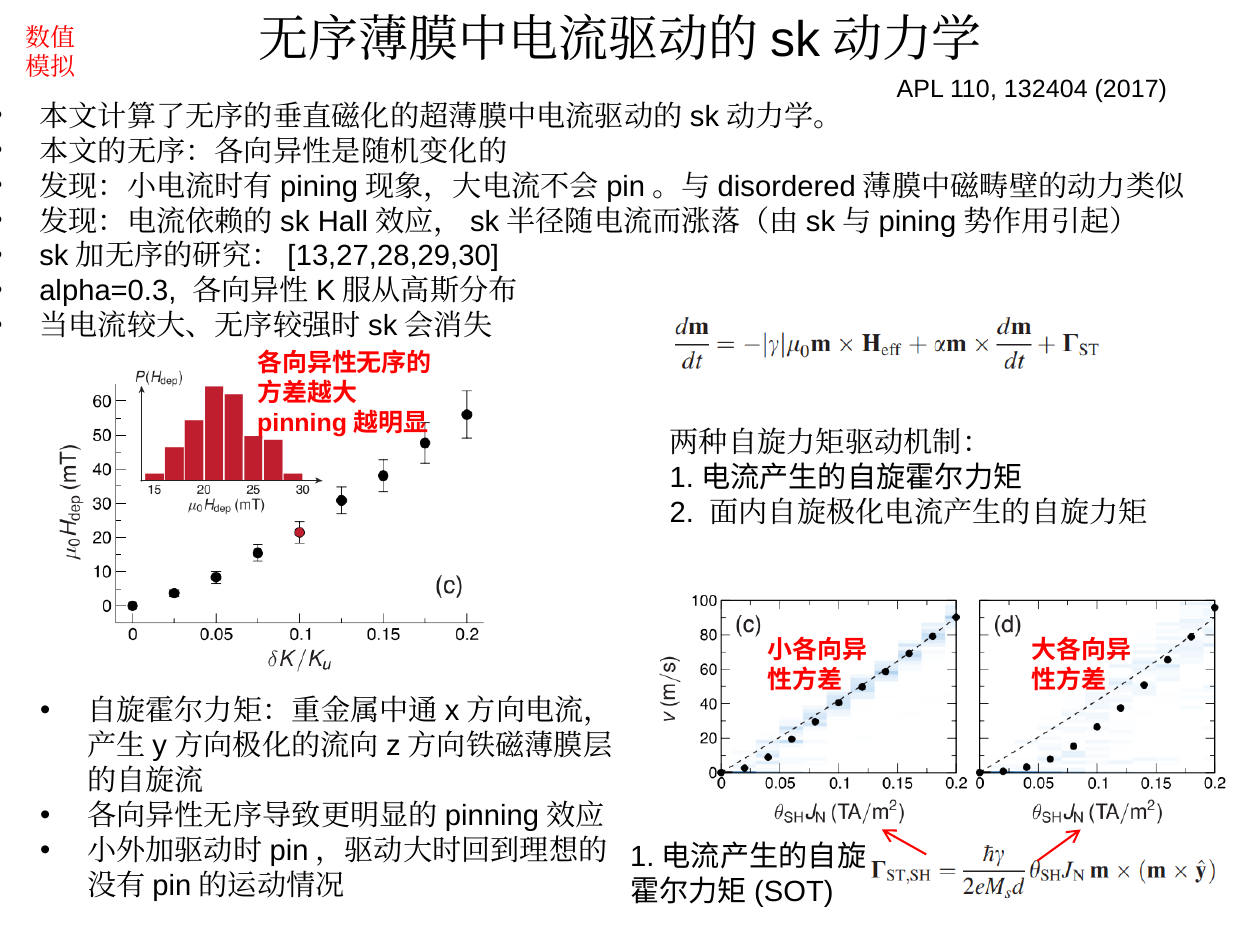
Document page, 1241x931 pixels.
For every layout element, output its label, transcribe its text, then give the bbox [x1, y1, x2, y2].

text_box 数值模拟 [10, 13, 109, 89]
text_box 自旋霍尔力矩：重金属中通x方向电流，产生y方向极化的流向z方向铁磁薄膜层的自旋流 各向异性无序导致更明显的pinning效应 小外加驱动时pin，驱动大时回到理想的没有pin的运动情况 [25, 684, 634, 909]
text_box 两种自旋力矩驱动机制： 1.电流产生的自旋霍尔力矩 2. 面内自旋极化电流产生的自旋力矩 [654, 416, 1181, 536]
text_box 各向异性无序的方差越大pinning越明显 [242, 339, 450, 361]
text_box 1.电流产生的自旋霍尔力矩(SOT) [615, 829, 882, 915]
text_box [881, 829, 927, 855]
picture [867, 842, 1218, 902]
text_box APL 110, 132404 (2017) [881, 65, 1232, 111]
picture [654, 592, 1233, 830]
text_box 无序薄膜中电流驱动的sk动力学 [243, 0, 997, 74]
text_box 本文计算了无序的垂直磁化的超薄膜中电流驱动的sk动力学。 本文的无序：各向异性是随机变化的 发现：小电流时有pining现象，大电流不会pin。与disordered薄膜中磁畴壁的动力类似 发现：电流依赖的sk Hall效应，sk半径随电流而涨落（由sk与pining势作用引起） sk加无序的研究：[13,27,28,29,30] alpha=0.3, 各向异性K服从高斯分布 当电流较大、无序较强时sk会消失 [0, 89, 1200, 349]
picture [54, 362, 486, 677]
picture [672, 314, 1102, 374]
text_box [1037, 829, 1081, 862]
